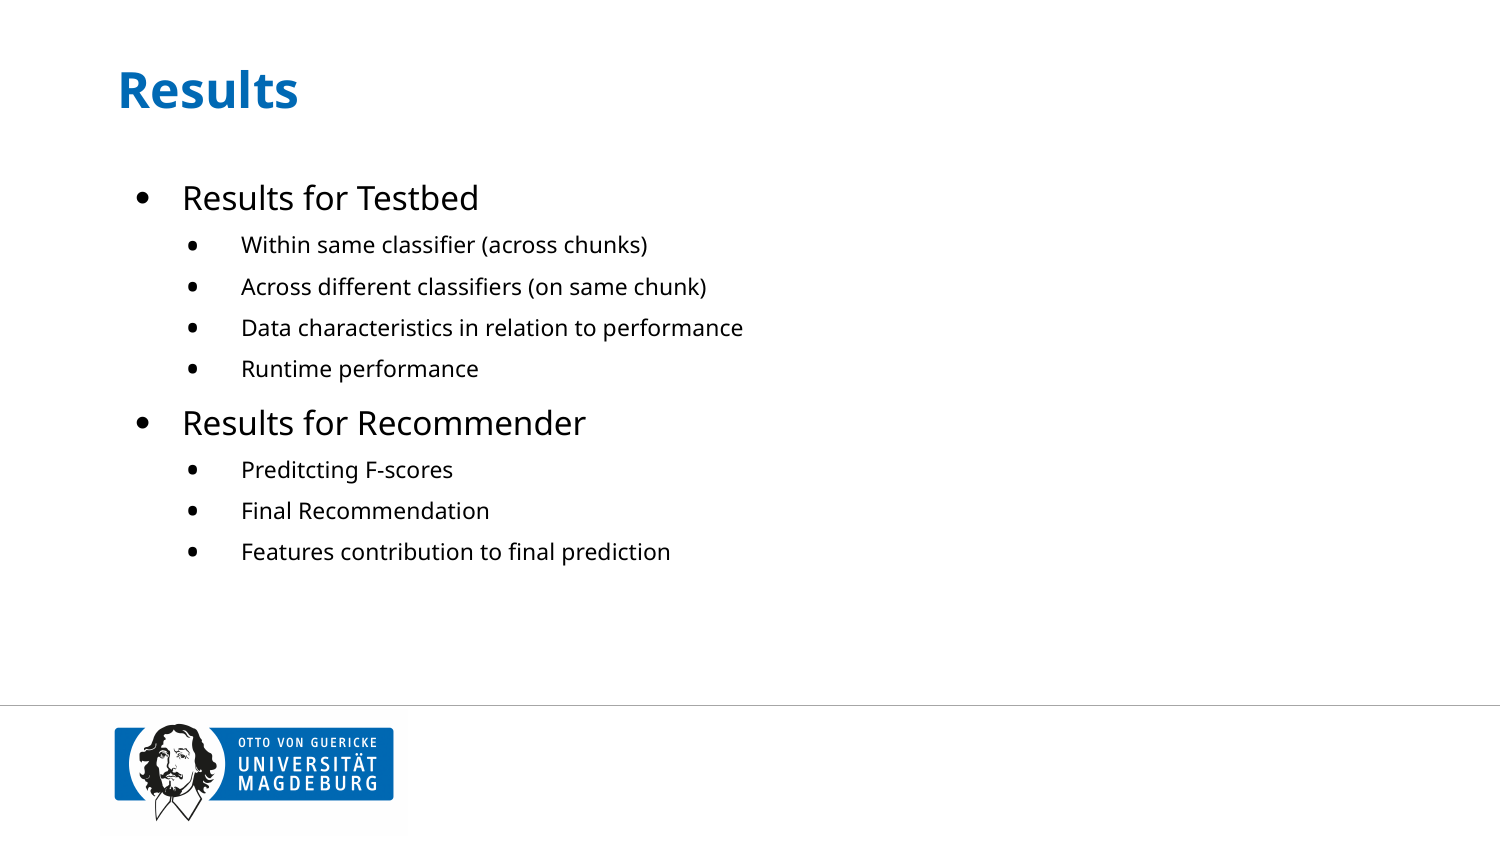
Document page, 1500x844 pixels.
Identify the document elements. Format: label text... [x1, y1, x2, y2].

title Results [103, 45, 1397, 126]
picture [100, 709, 408, 836]
list Results for Testbed Within same classifier (across chunks) Across different classifiers (on same chunk) Data characteristics in relation to performance Runtime performance Results for Recommender Preditcting F-scores Final Recommendation Features contribution to final prediction [99, 150, 1397, 659]
